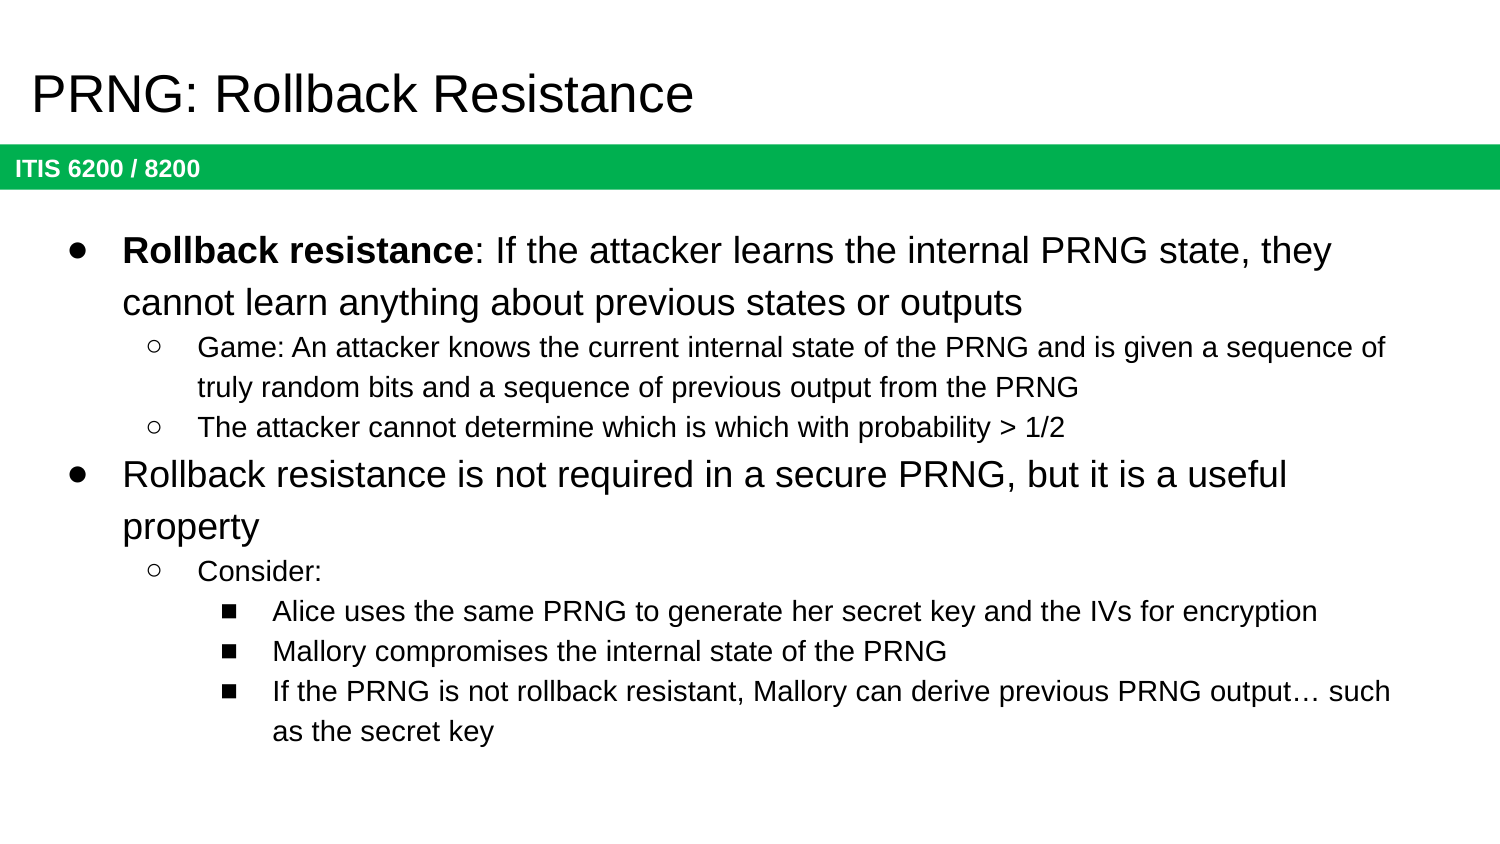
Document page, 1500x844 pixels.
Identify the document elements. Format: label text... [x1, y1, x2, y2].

title PRNG: Rollback Resistance [16, 44, 1415, 139]
list Rollback resistance: If the attacker learns the internal PRNG state, they cannot learn anything about previous states or outputs Game: An attacker knows the current internal state of the PRNG and is given a sequence of truly random bits and a sequence of previous output from the PRNG The attacker cannot determine which is which with probability > 1/2 Rollback resistance is not required in a secure PRNG, but it is a useful property Consider: Alice uses the same PRNG to generate her secret key and the IVs for encryption Mallory compromises the internal state of the PRNG If the PRNG is not rollback resistant, Mallory can derive previous PRNG output… such as the secret key [32, 204, 1431, 823]
